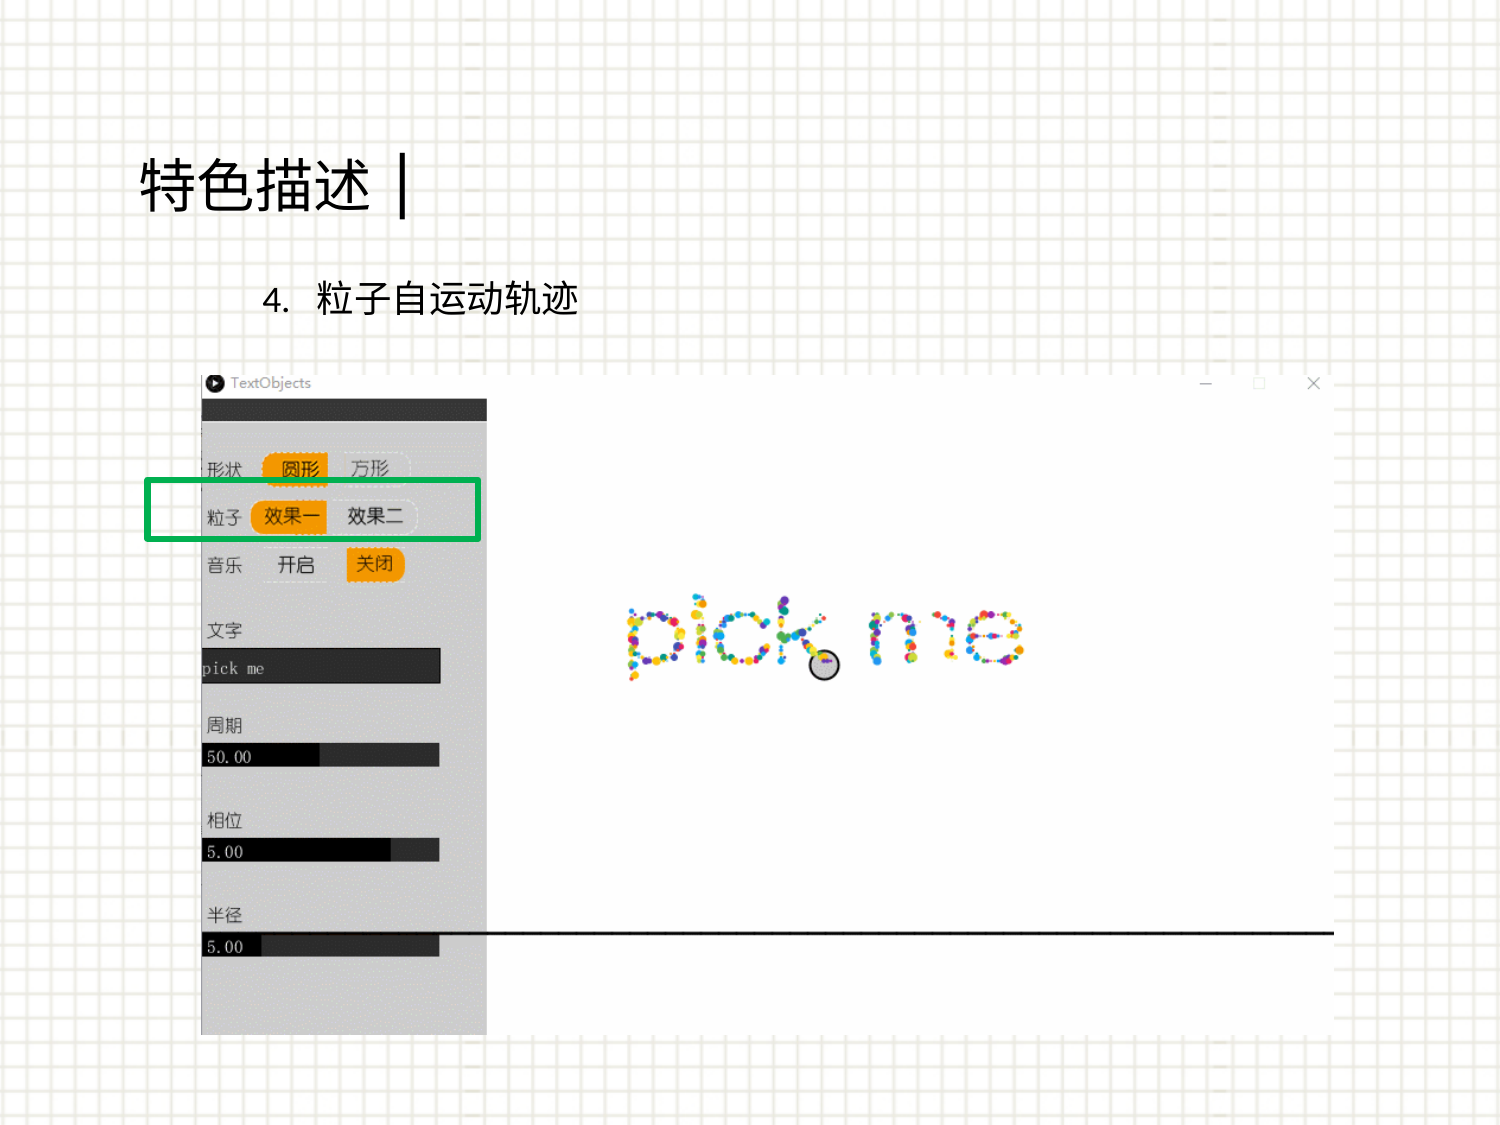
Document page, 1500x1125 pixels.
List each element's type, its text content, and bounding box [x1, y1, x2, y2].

text_box 4. 粒子自运动轨迹 [171, 267, 1376, 327]
text_box [145, 478, 195, 541]
text_box 特色描述| [123, 125, 975, 231]
picture [0, 0, 1500, 1125]
